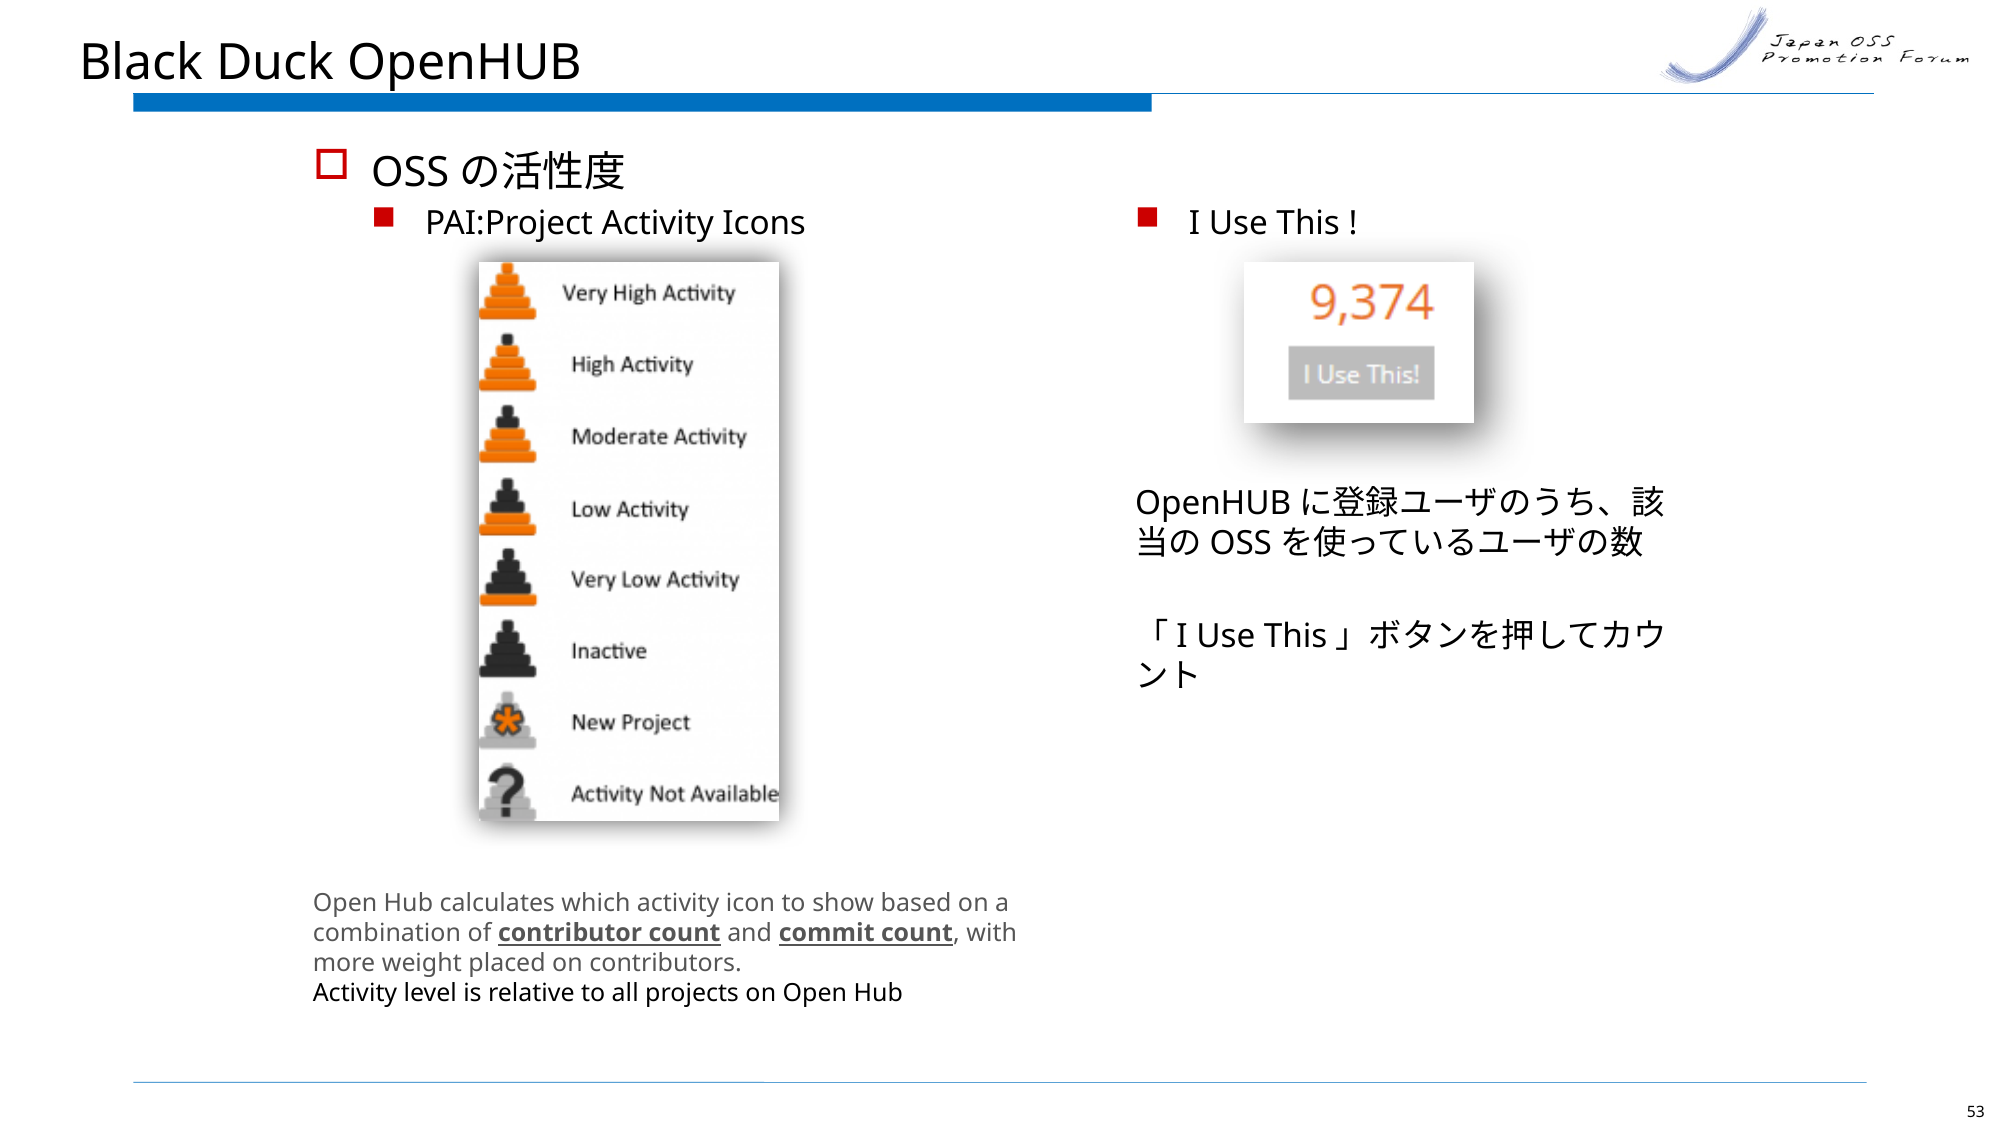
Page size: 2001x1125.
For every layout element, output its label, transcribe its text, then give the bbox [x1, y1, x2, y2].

slide_number 53 [1874, 1093, 2000, 1125]
title Black Duck OpenHUB [64, 17, 1961, 95]
picture [479, 262, 780, 822]
list OSSの活性度 PAI:Project Activity Icons [298, 137, 939, 879]
text_box I Use This ! OpenHUBに登録ユーザのうち、該当のOSSを使っているユーザの数 「I Use This」ボタンを押してカウント [1062, 137, 1703, 965]
text_box Open Hub calculates which activity icon to show based on a combination of contributor count and commit count, with more weight placed on contributors. Activity level is relative to all projects on Open Hub [298, 879, 1049, 1014]
picture [1634, 0, 1995, 91]
picture [1244, 262, 1475, 423]
